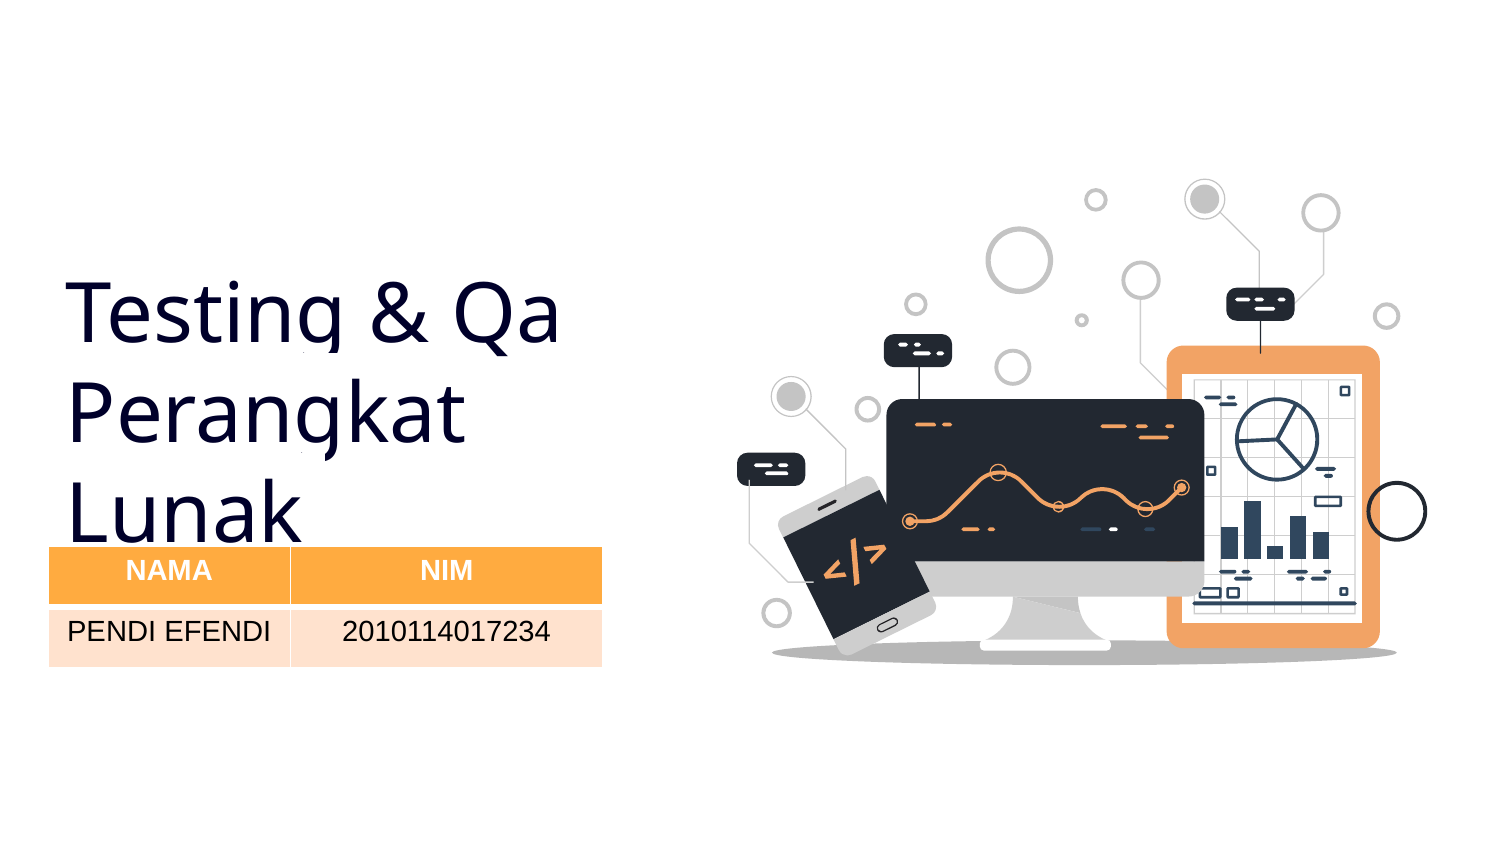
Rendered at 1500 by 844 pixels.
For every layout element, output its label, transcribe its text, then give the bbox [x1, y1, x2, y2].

table_cell 2010114017234 [291, 610, 602, 667]
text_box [736, 178, 1428, 666]
text_box Testing & Qa Perangkat Lunak [50, 244, 649, 503]
table_header NAMA [49, 547, 290, 604]
table_header NIM [291, 547, 602, 604]
table_cell PENDI EFENDI [49, 610, 290, 667]
